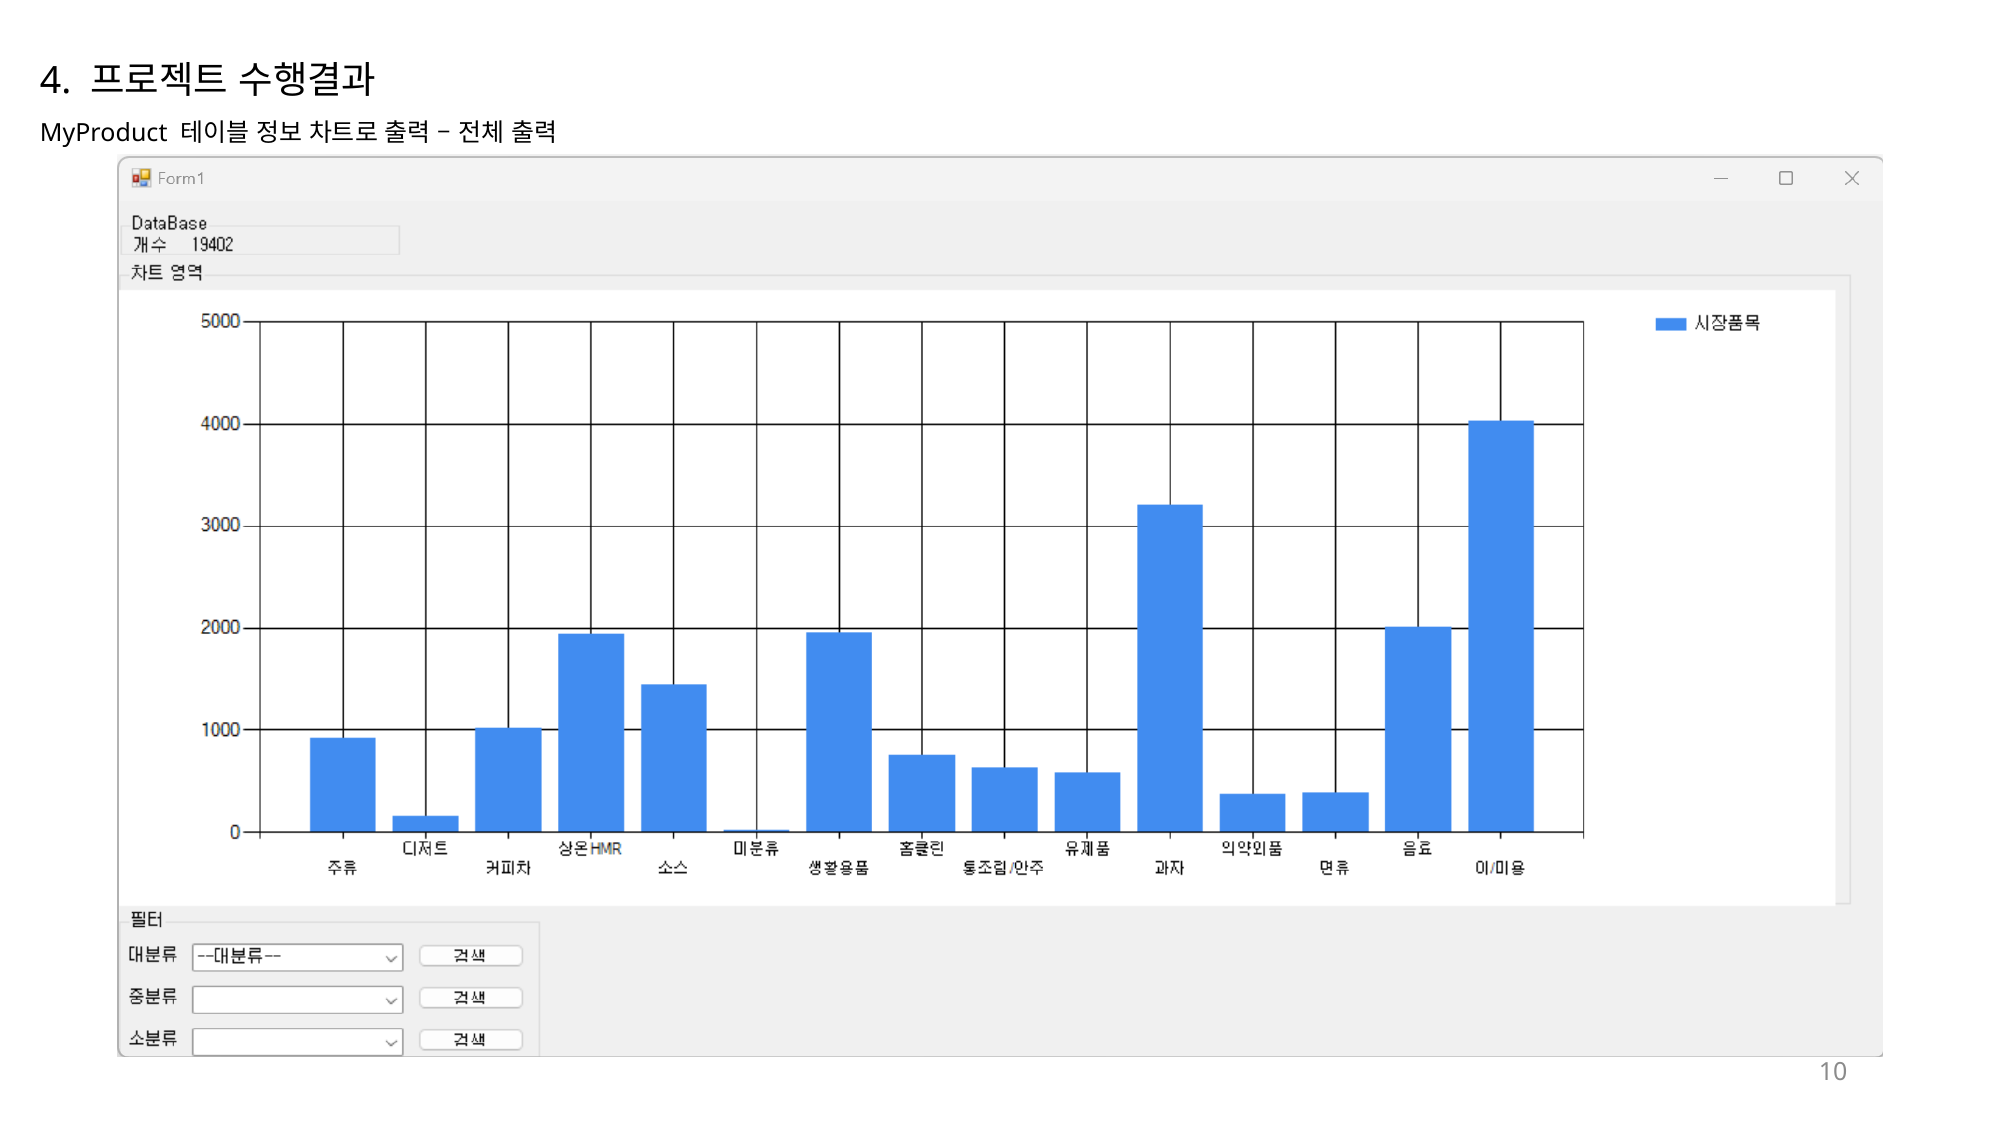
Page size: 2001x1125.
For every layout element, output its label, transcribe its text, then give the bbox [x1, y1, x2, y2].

picture [117, 154, 1883, 1057]
text_box MyProduct 테이블 정보 차트로 출력 – 전체 출력 [25, 109, 1690, 154]
text_box 4. 프로젝트 수행결과 [25, 48, 1690, 109]
slide_number 10 [1412, 1057, 1863, 1103]
